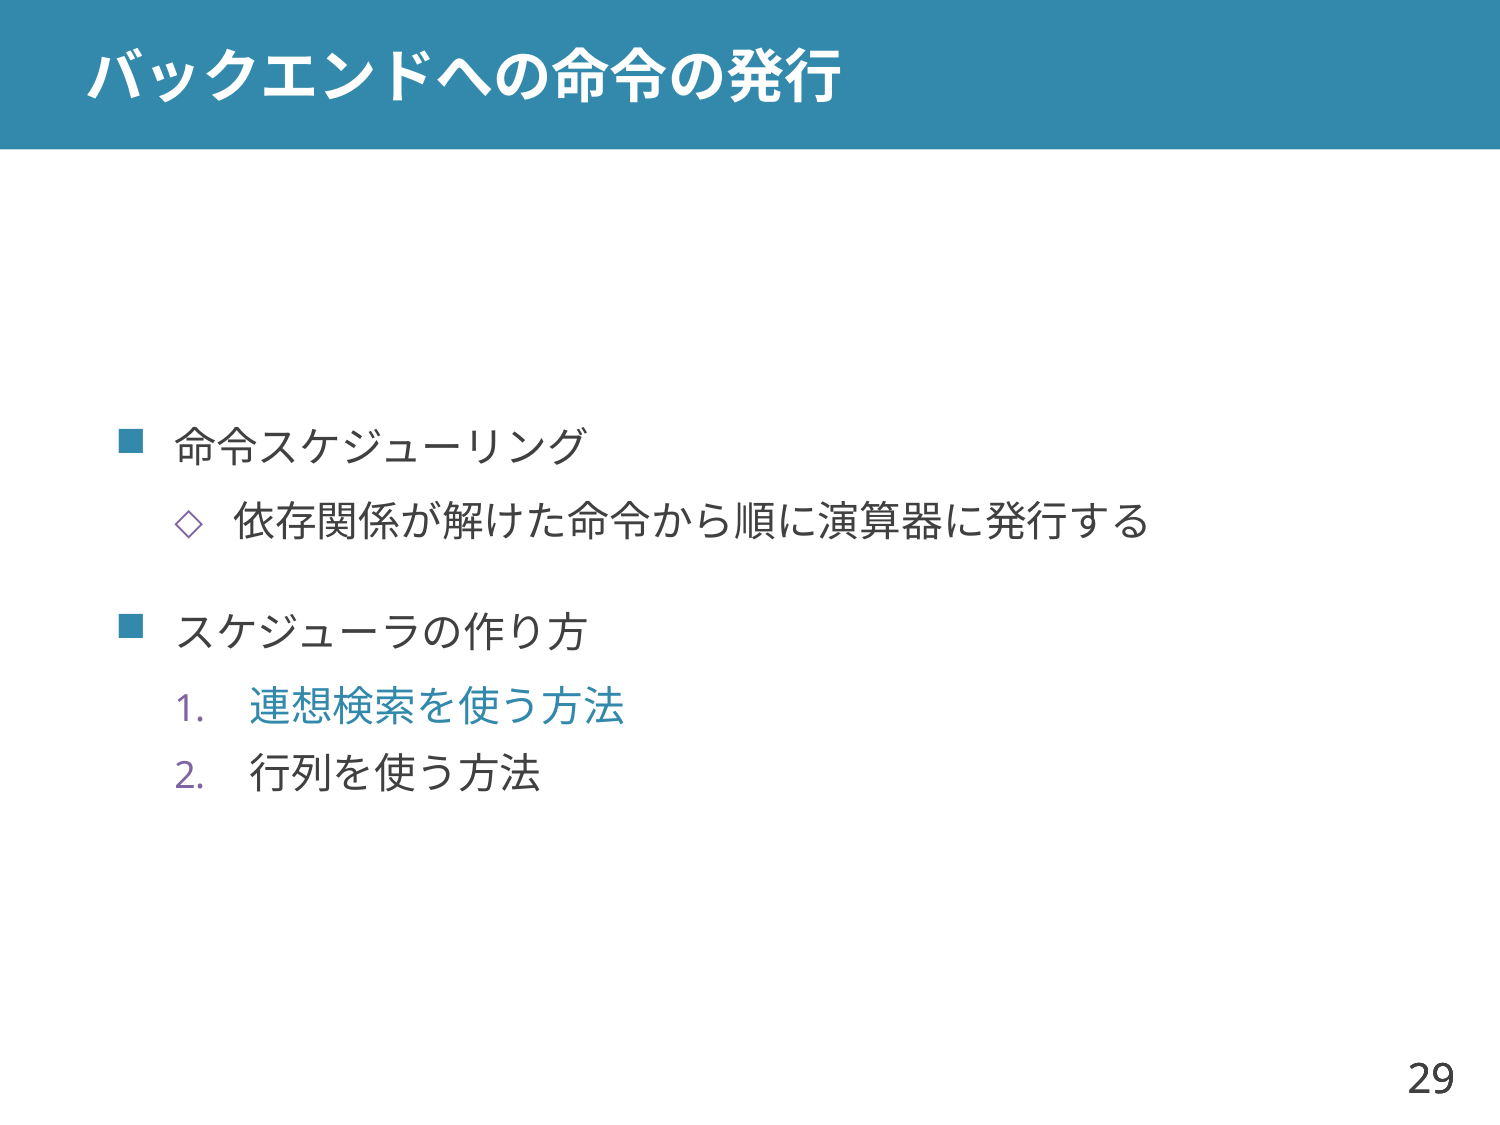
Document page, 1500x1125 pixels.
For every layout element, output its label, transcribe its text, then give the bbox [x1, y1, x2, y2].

title バックエンドへの命令の発行 [70, 0, 1500, 150]
list 命令スケジューリング 依存関係が解けた命令から順に演算器に発行する スケジューラの作り方 連想検索を使う方法 行列を使う方法 [100, 178, 1459, 1036]
